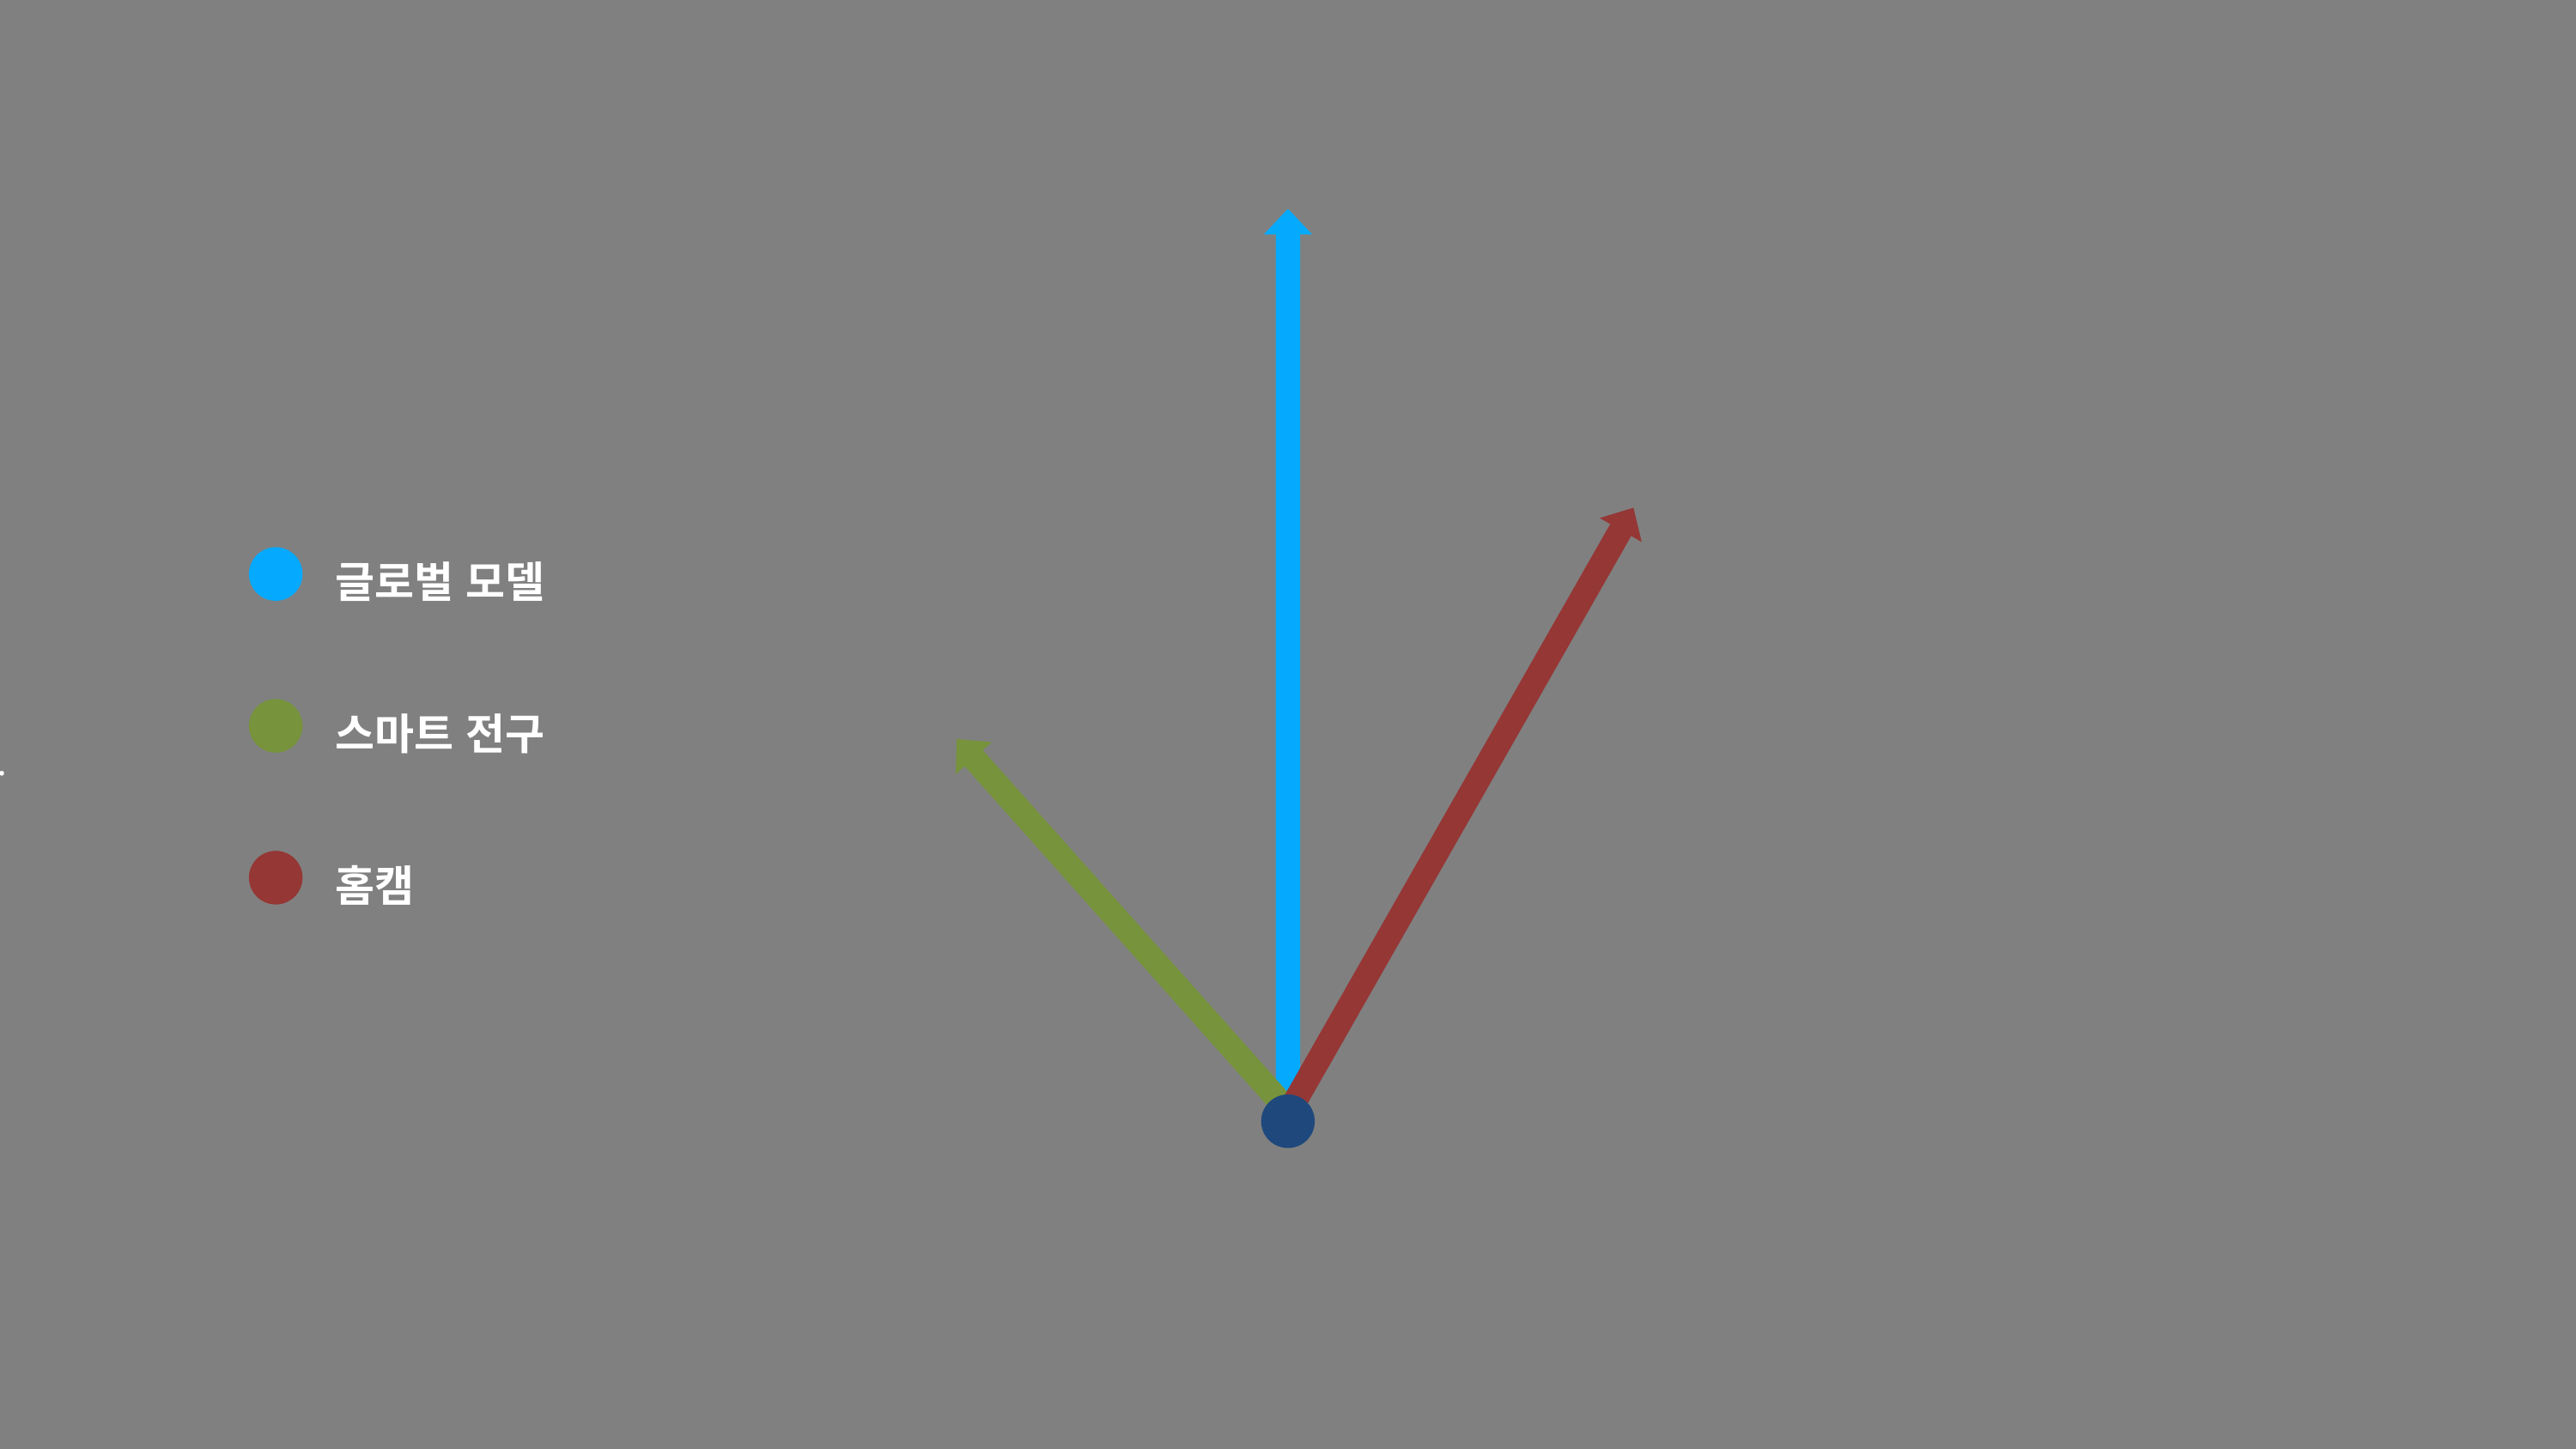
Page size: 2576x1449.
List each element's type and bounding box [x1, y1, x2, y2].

text_box [1261, 207, 1315, 1087]
text_box [1259, 1092, 1317, 1150]
text_box [248, 543, 654, 905]
text_box [953, 737, 1286, 1105]
text_box [1284, 506, 1643, 1103]
